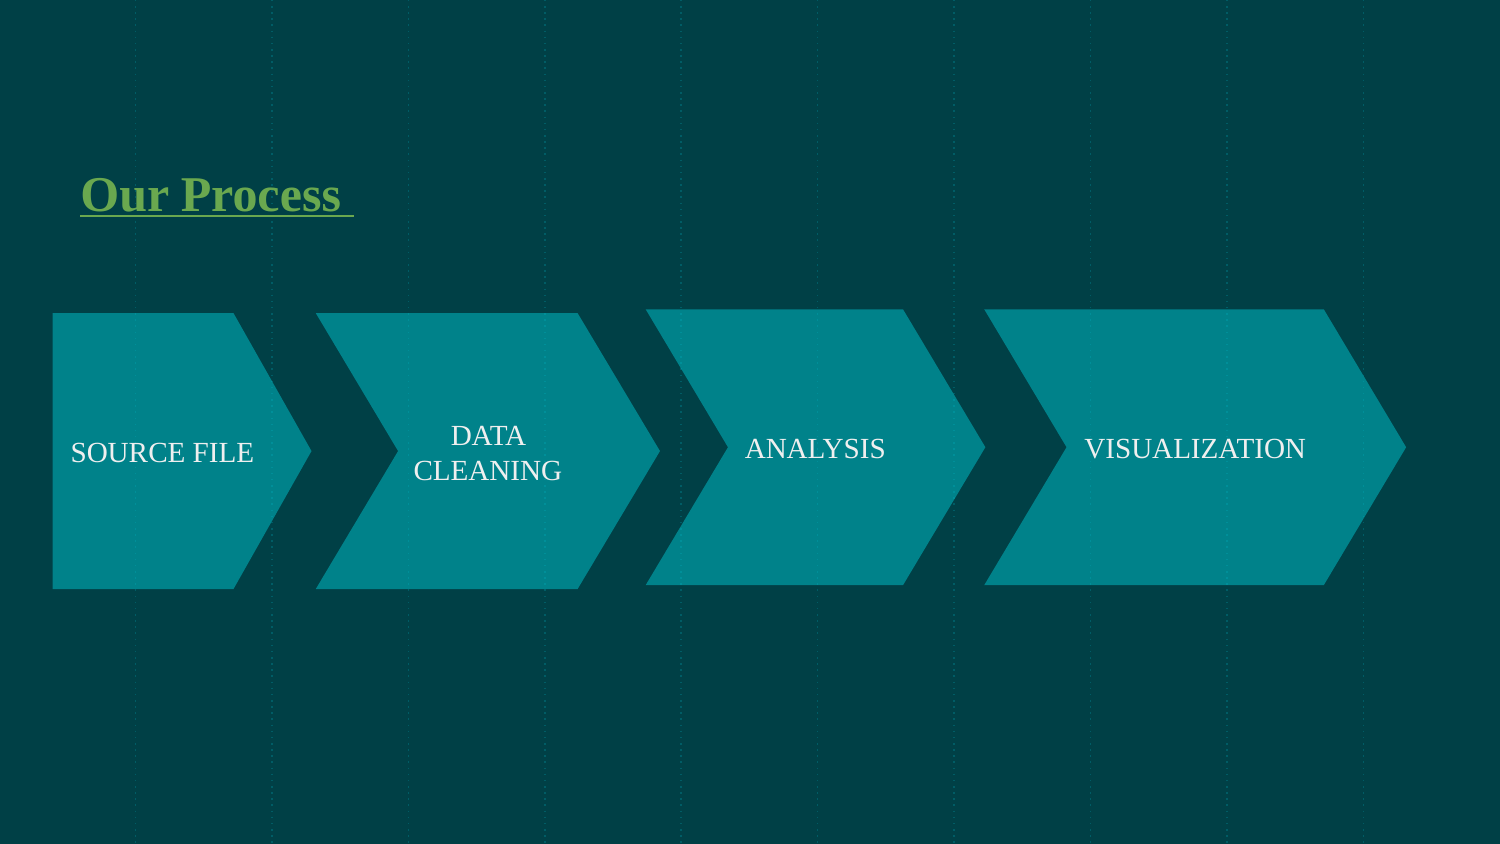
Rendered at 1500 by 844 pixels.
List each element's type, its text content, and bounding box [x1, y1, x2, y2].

title Our Process [65, 122, 1036, 237]
text_box SOURCE FILE [52, 313, 312, 590]
text_box VISUALIZATION [984, 309, 1407, 586]
text_box DATA CLEANING [315, 313, 661, 590]
text_box ANALYSIS [645, 309, 986, 586]
